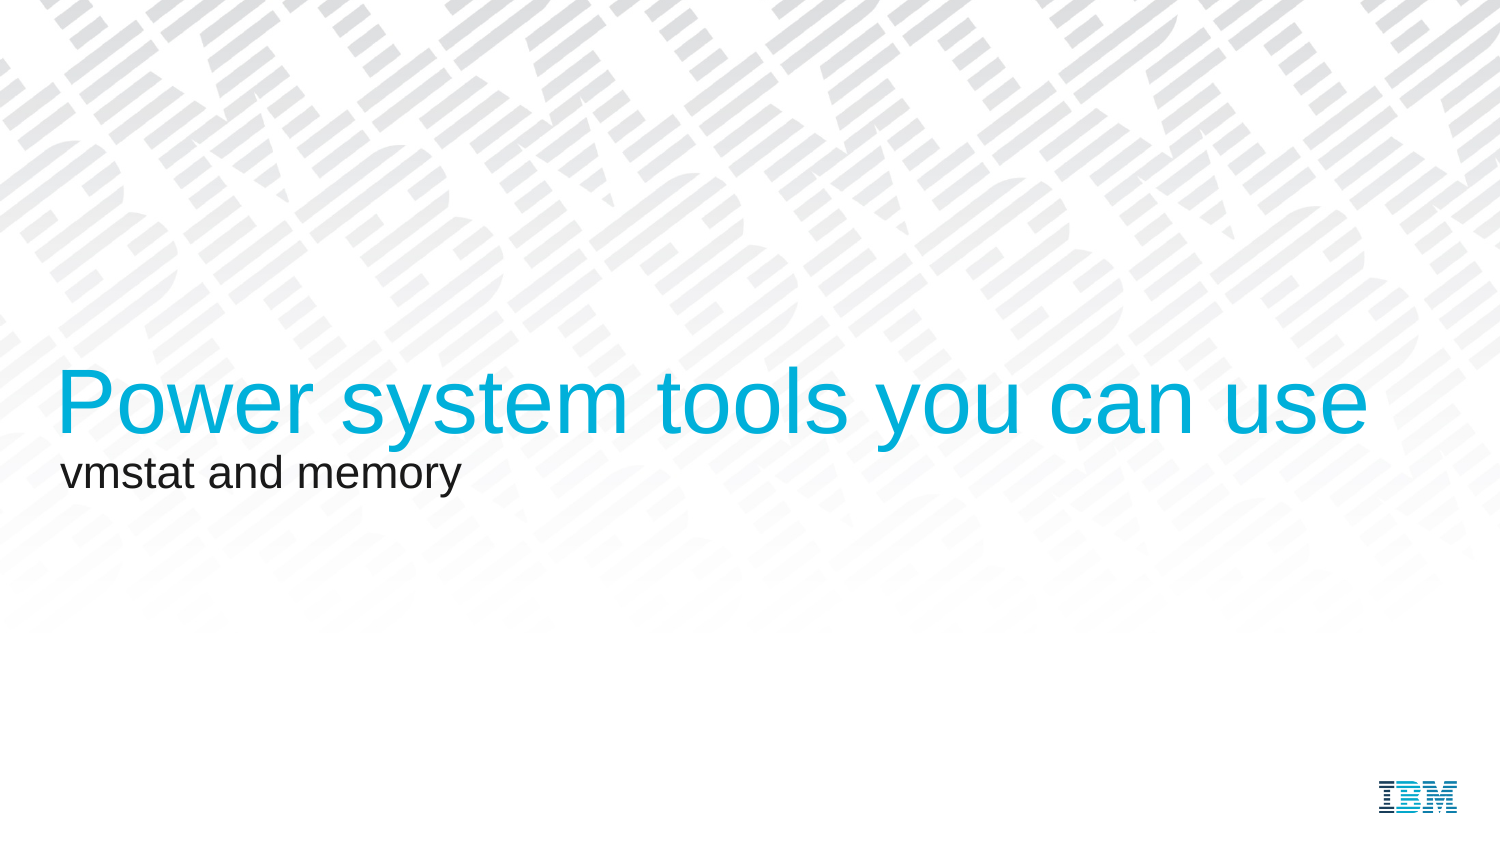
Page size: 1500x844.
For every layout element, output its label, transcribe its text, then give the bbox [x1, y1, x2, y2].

list vmstat and memory [59, 455, 1460, 498]
picture [1379, 781, 1457, 813]
picture [0, 0, 1500, 691]
title Power system tools you can use [55, 352, 1460, 454]
